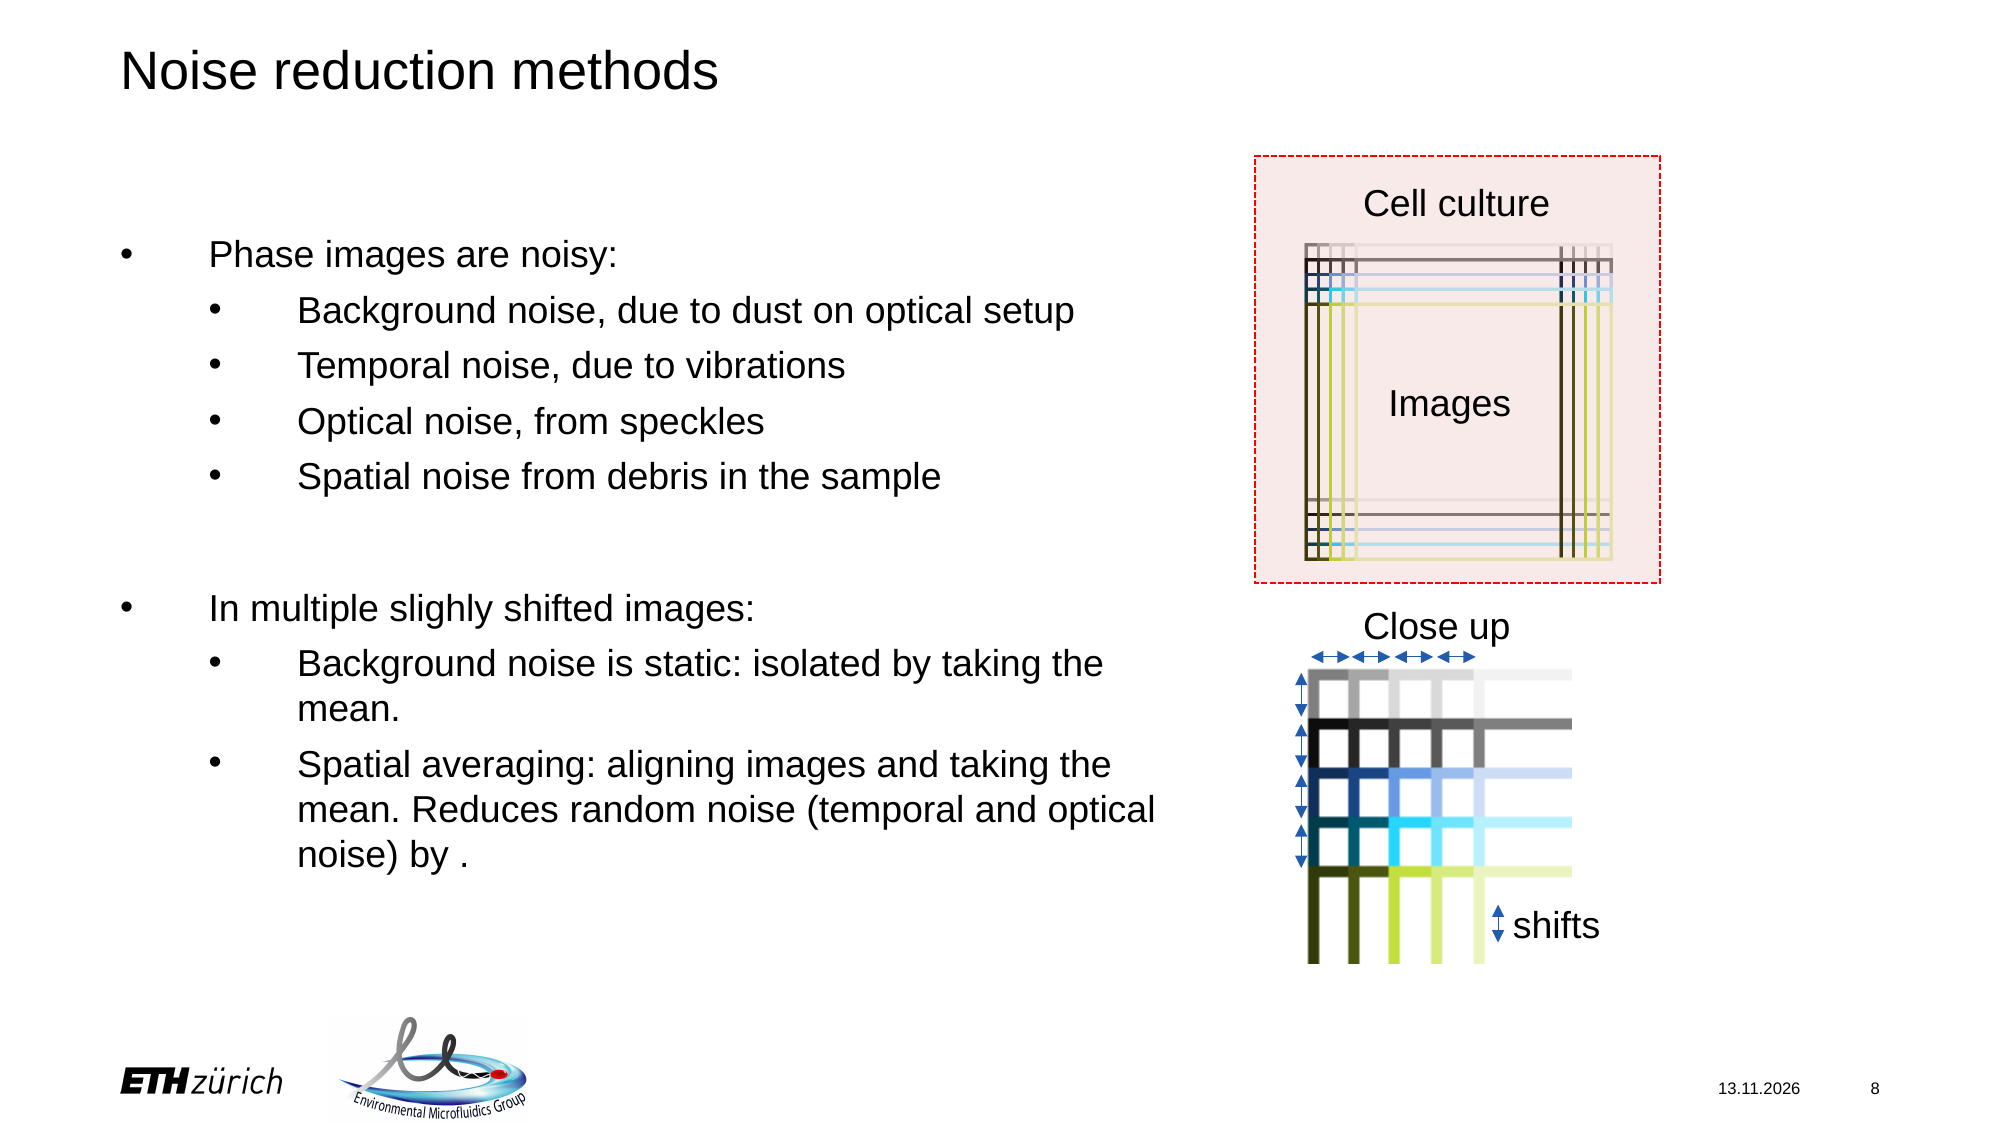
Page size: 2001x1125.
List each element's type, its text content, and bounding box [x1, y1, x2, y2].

picture [328, 1017, 529, 1123]
picture [120, 1067, 282, 1094]
text_box Cell culture [1348, 172, 1566, 232]
text_box Close up [1348, 595, 1526, 634]
title Noise reduction methods [120, 42, 1880, 191]
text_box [1255, 634, 1617, 964]
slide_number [1718, 1069, 1819, 1106]
picture [1287, 232, 1628, 574]
text_box [1254, 155, 1661, 584]
slide_number 8 [1827, 1069, 1880, 1106]
